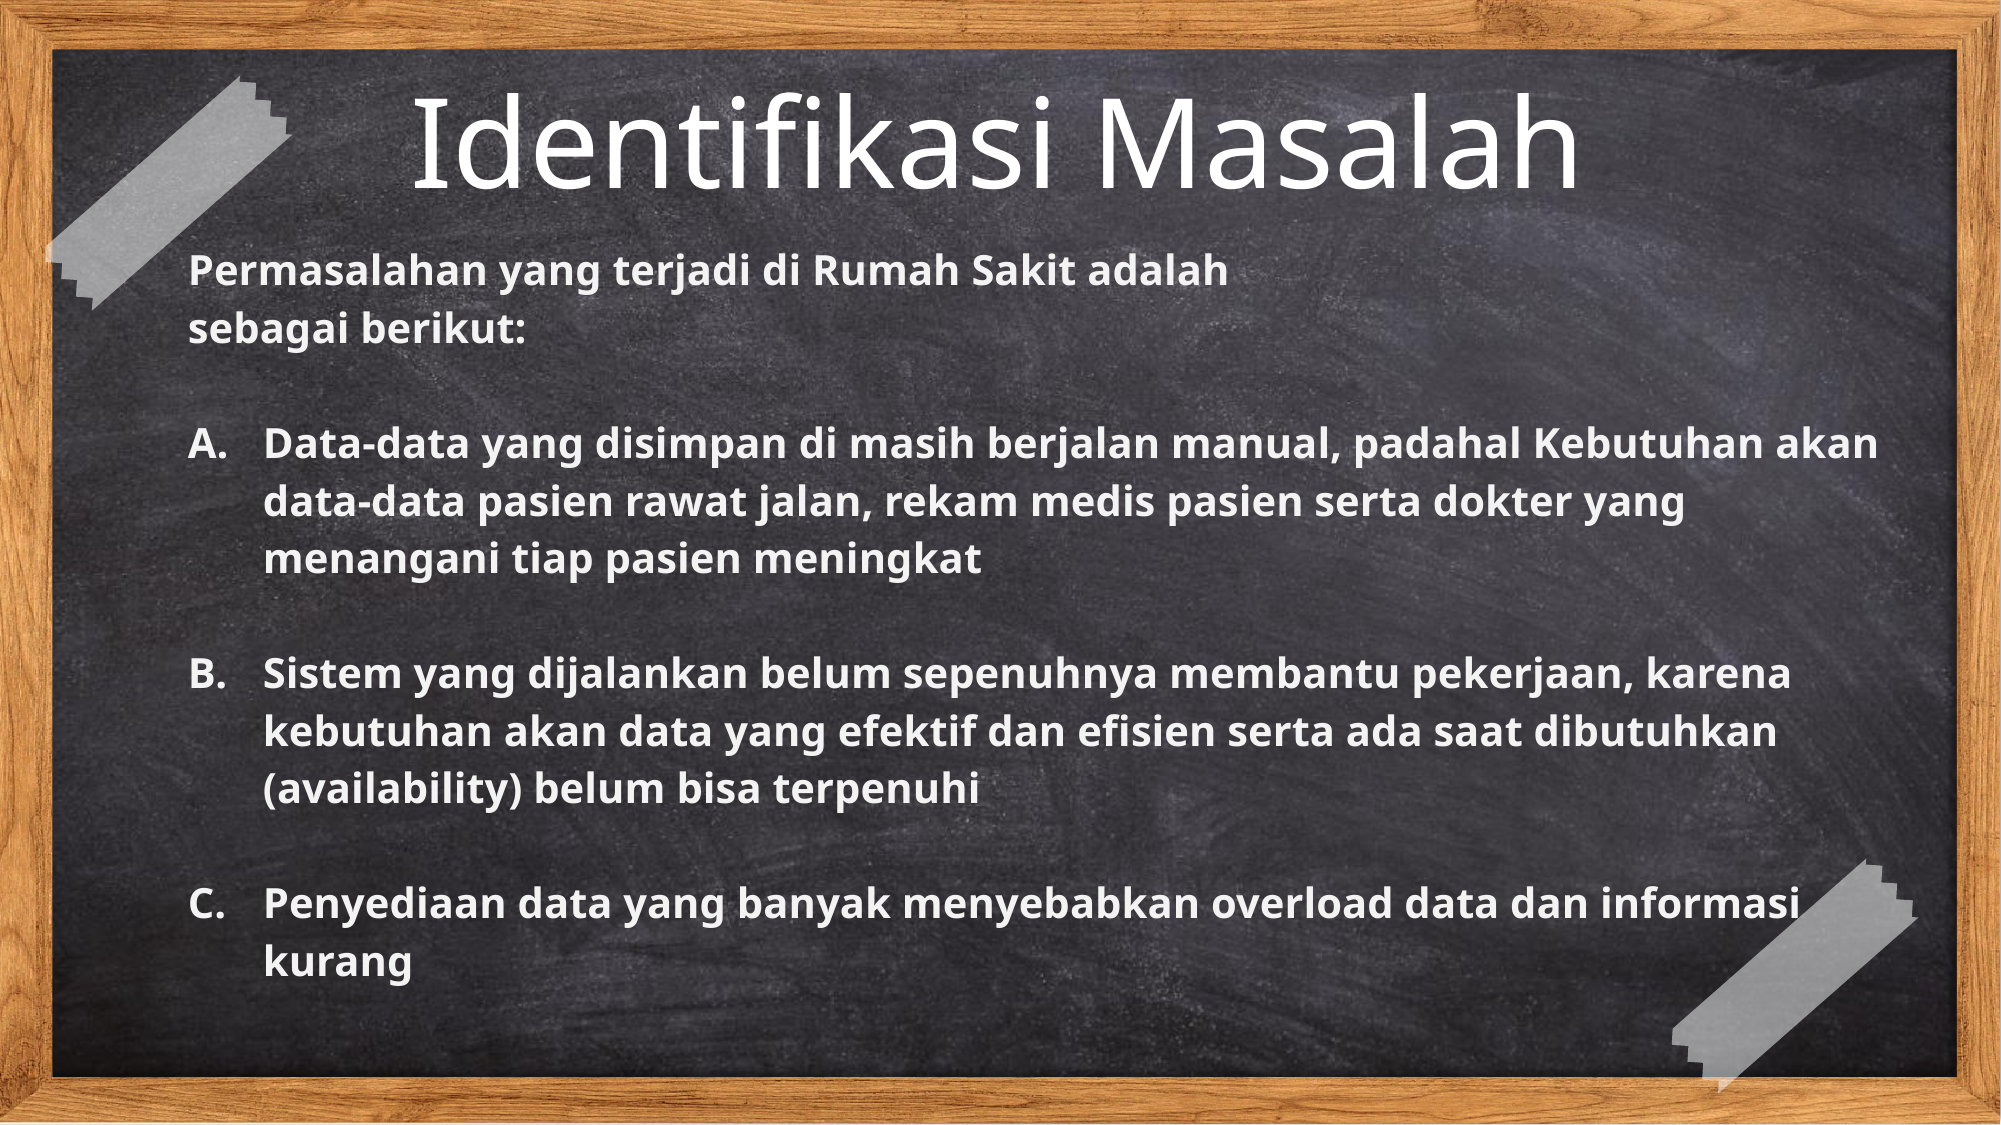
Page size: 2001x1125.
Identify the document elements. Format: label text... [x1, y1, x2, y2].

title Identifikasi Masalah [142, 43, 1854, 261]
text_box [45, 161, 149, 311]
picture [0, 0, 2001, 1125]
list Permasalahan yang terjadi di Rumah Sakit adalah sebagai berikut: Data-data yang disimpan di masih berjalan manual, padahal Kebutuhan akan data-data pasien rawat jalan, rekam medis pasien serta dokter yang menangani tiap pasien meningkat Sistem yang dijalankan belum sepenuhnya membantu pekerjaan, karena kebutuhan akan data yang efektif dan efisien serta ada saat dibutuhkan (availability) belum bisa terpenuhi Penyediaan data yang banyak menyebabkan overload data dan informasi kurang [167, 216, 1924, 803]
text_box [1671, 858, 1919, 1094]
